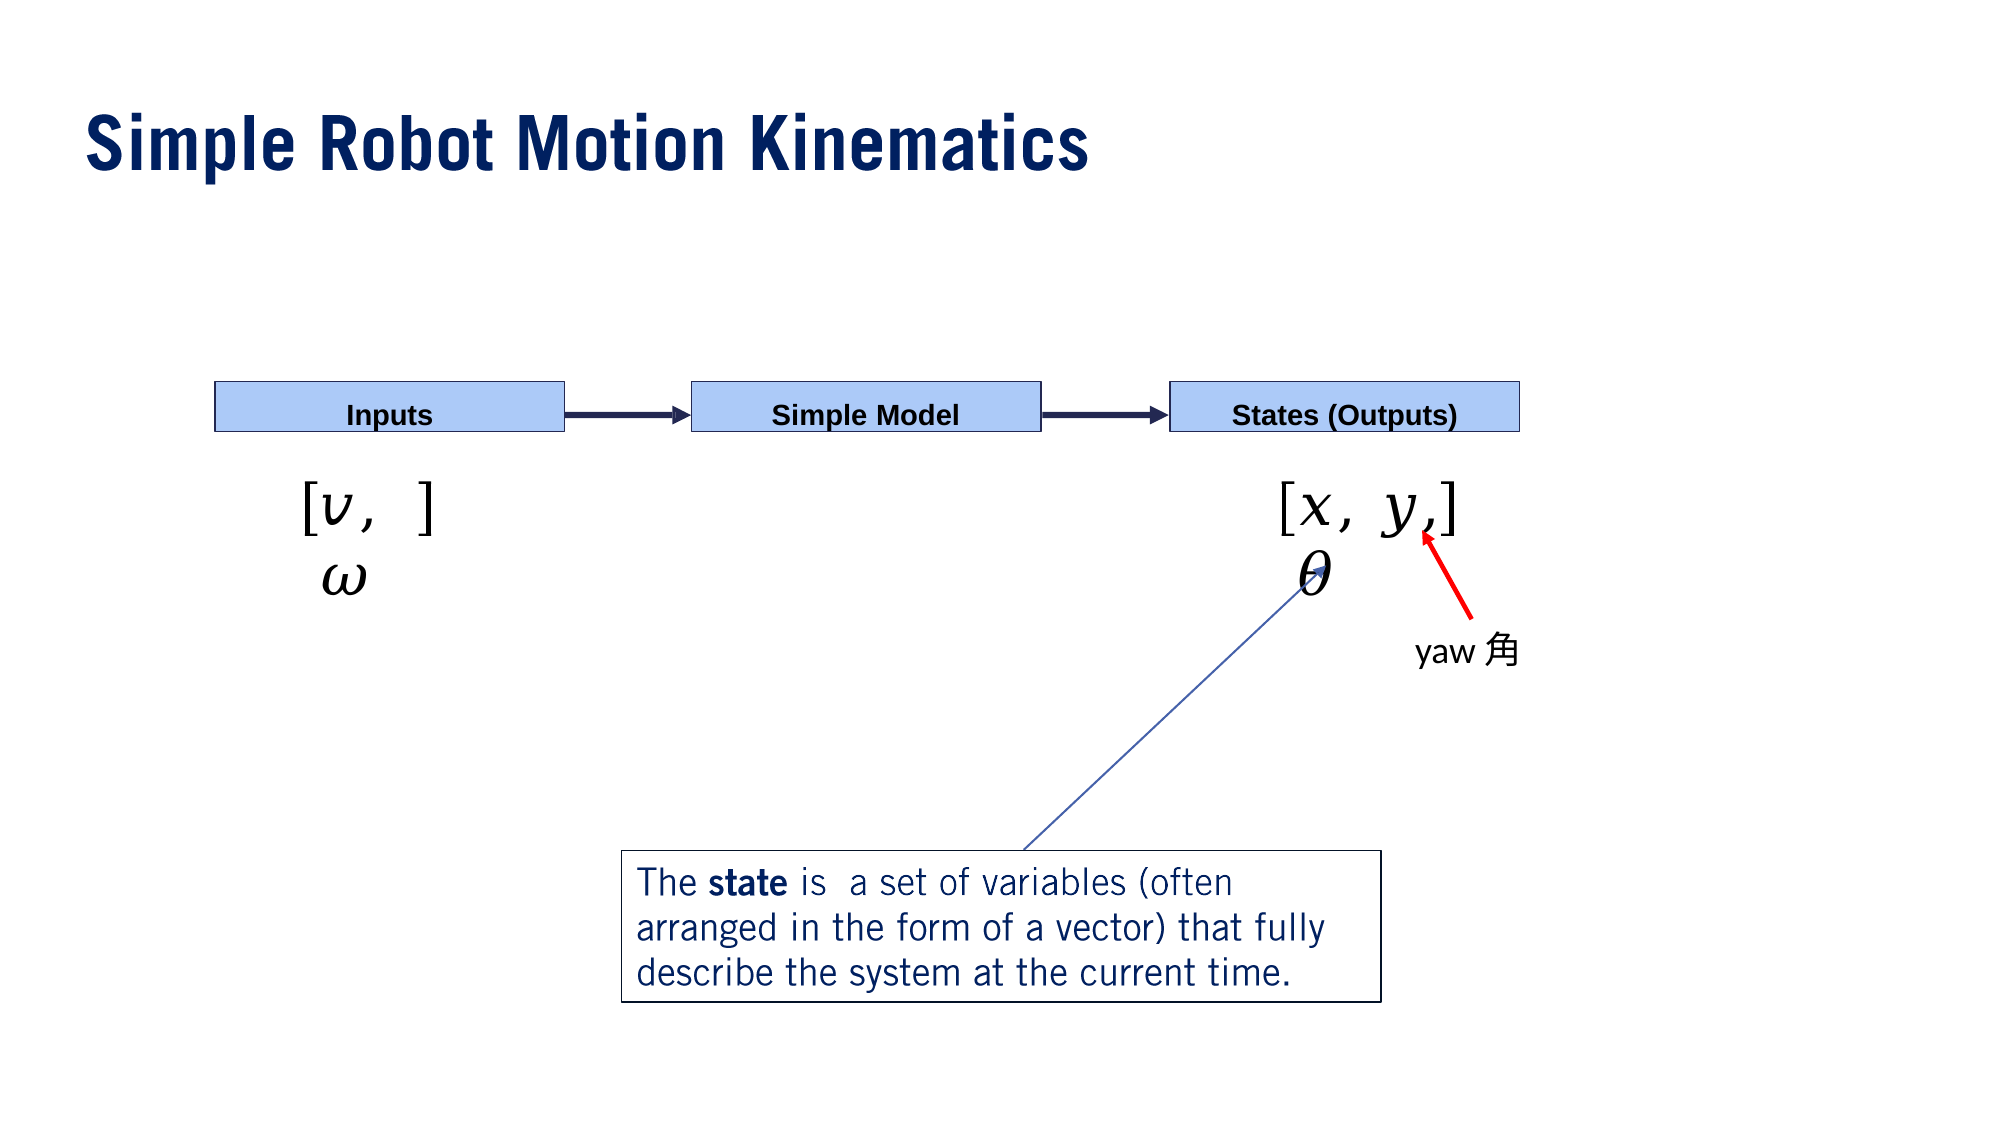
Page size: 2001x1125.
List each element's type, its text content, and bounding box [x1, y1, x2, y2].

text_box [636, 858, 708, 904]
text_box Simple Model [691, 381, 1041, 432]
text_box [1042, 405, 1169, 425]
text_box [84, 96, 1143, 187]
text_box Inputs [215, 381, 565, 432]
text_box 𝑣, 𝜔 [316, 464, 419, 607]
text_box 𝑥, 𝑦, 𝜃 [1293, 464, 1441, 607]
text_box yaw角 [1400, 619, 1544, 679]
text_box [636, 949, 1320, 994]
text_box [621, 850, 1382, 1003]
text_box States (Outputs) [1170, 381, 1520, 432]
text_box [1023, 565, 1327, 850]
text_box [564, 405, 692, 425]
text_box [1421, 529, 1472, 620]
text_box [636, 904, 1352, 949]
text_box [799, 858, 1260, 904]
text_box [708, 858, 799, 904]
